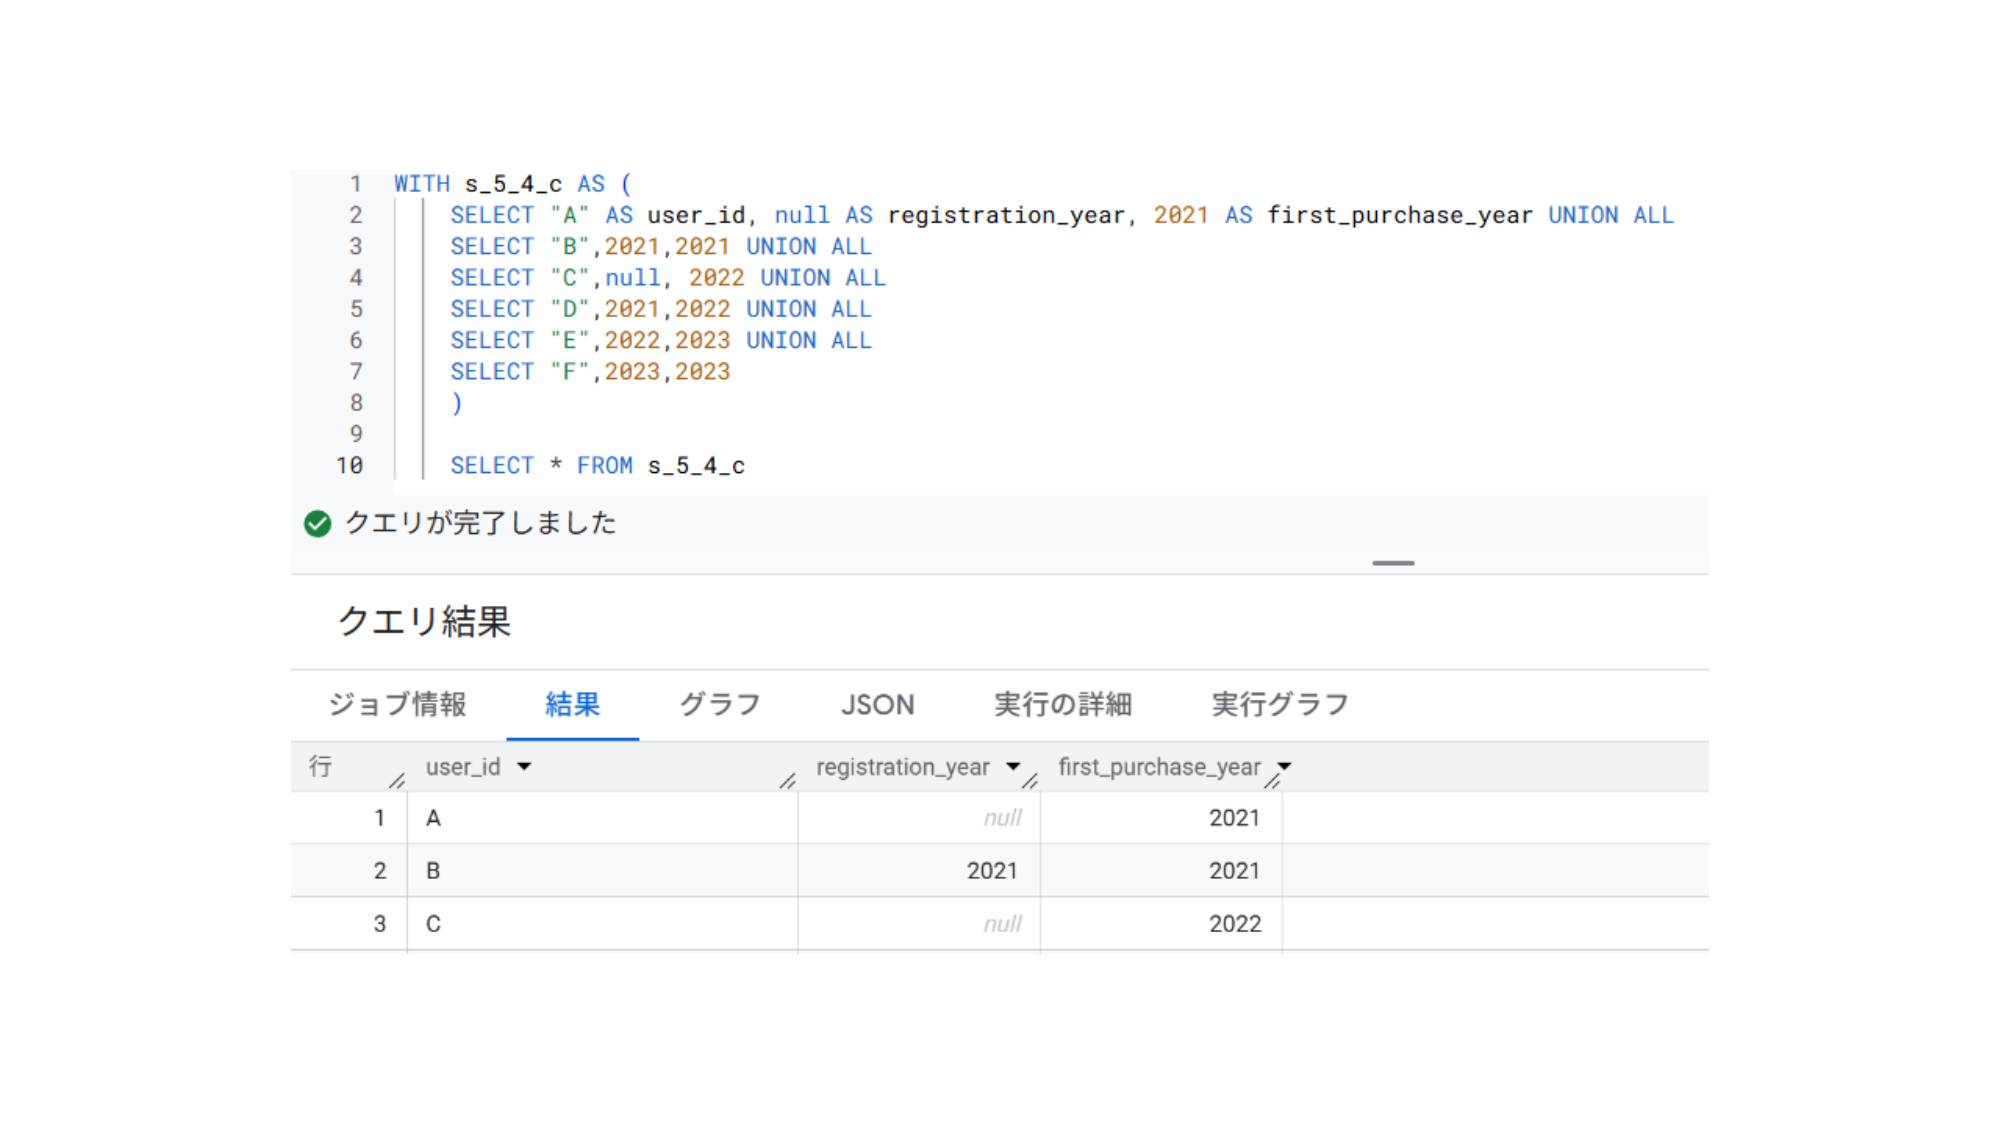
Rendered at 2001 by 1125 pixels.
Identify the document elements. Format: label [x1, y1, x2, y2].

picture [290, 170, 1710, 955]
